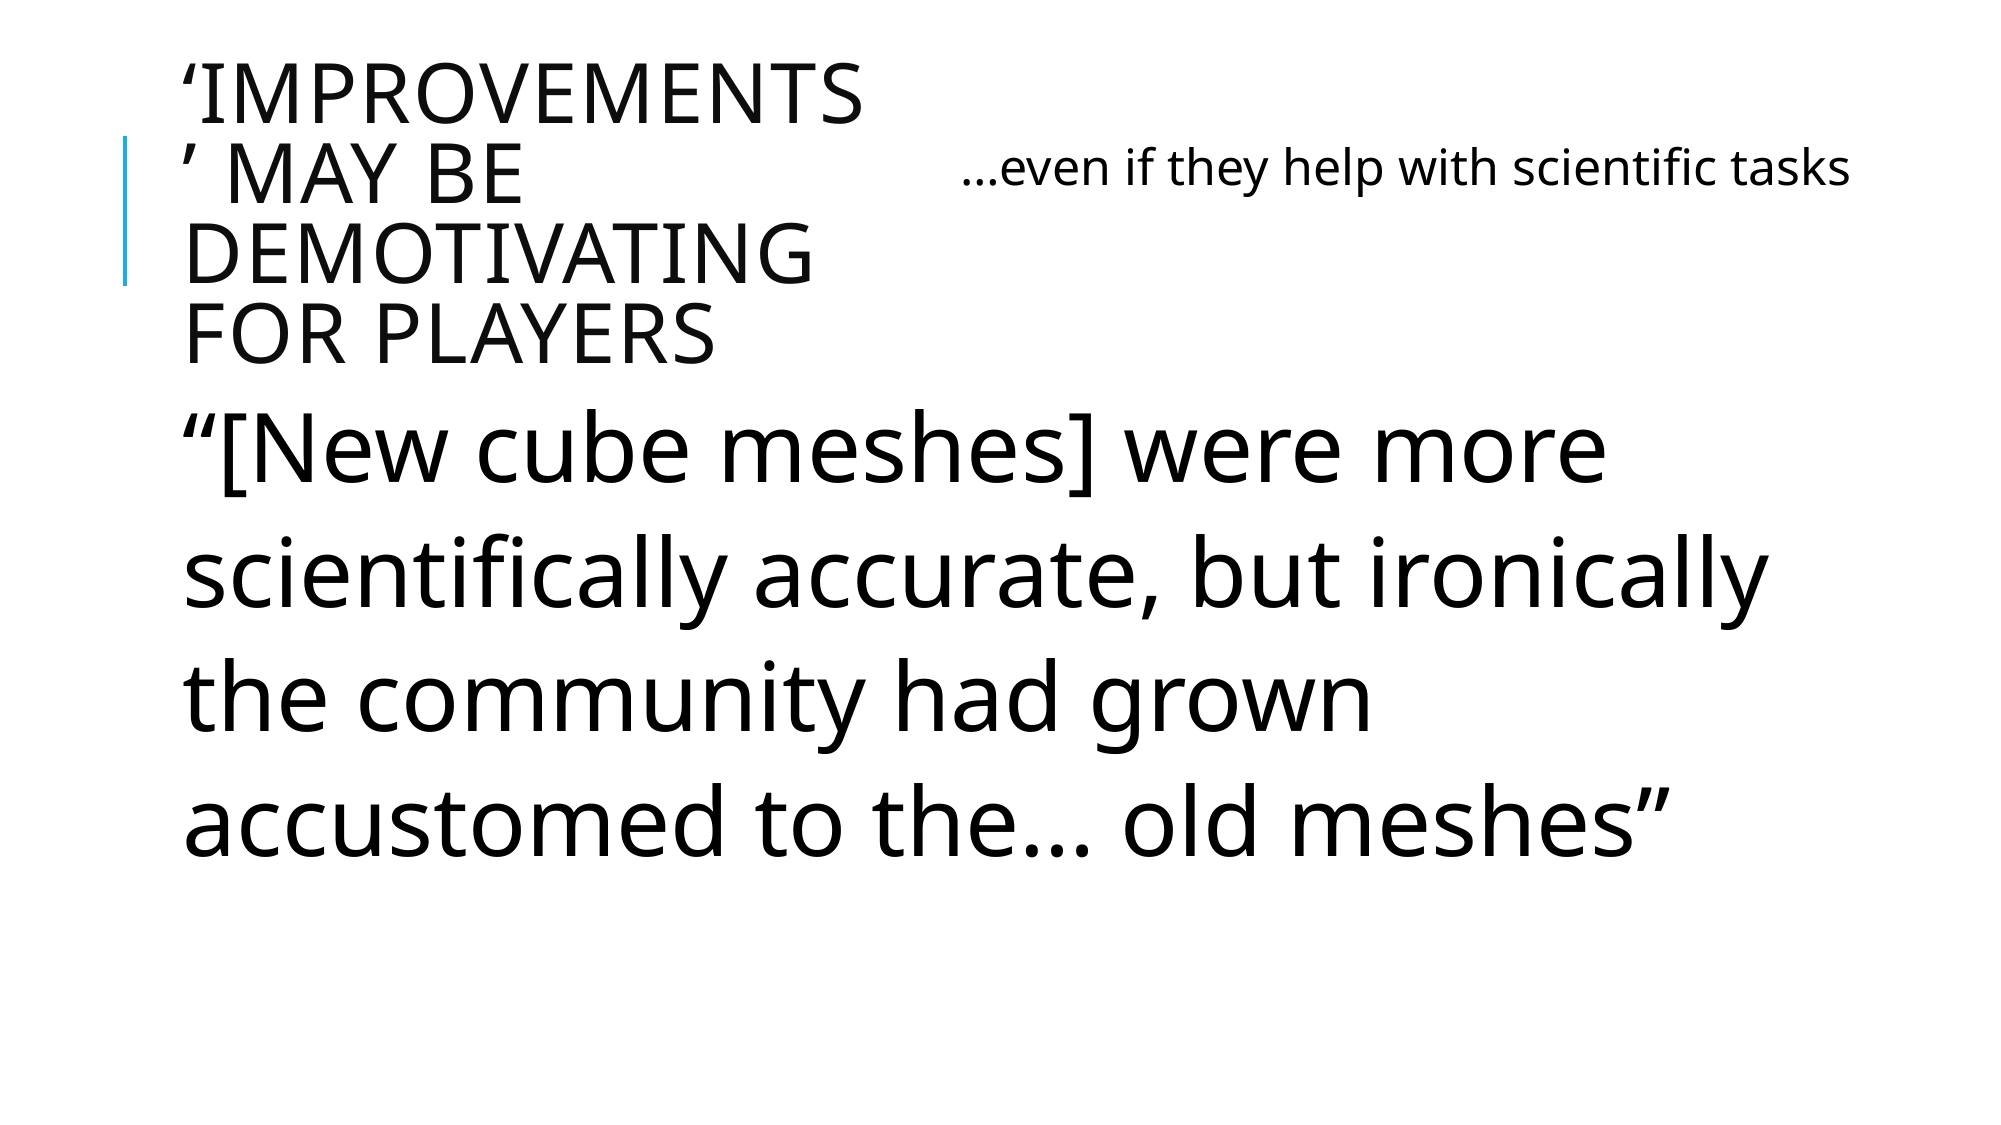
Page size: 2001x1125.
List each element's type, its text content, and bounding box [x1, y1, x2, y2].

list …even if they help with scientific tasks [937, 135, 1869, 986]
list “[New cube meshes] were more scientifically accurate, but ironically the community had grown accustomed to the… old meshes” [168, 370, 1826, 988]
title ‘Improvements’ may be demotivating for players [168, 77, 888, 363]
